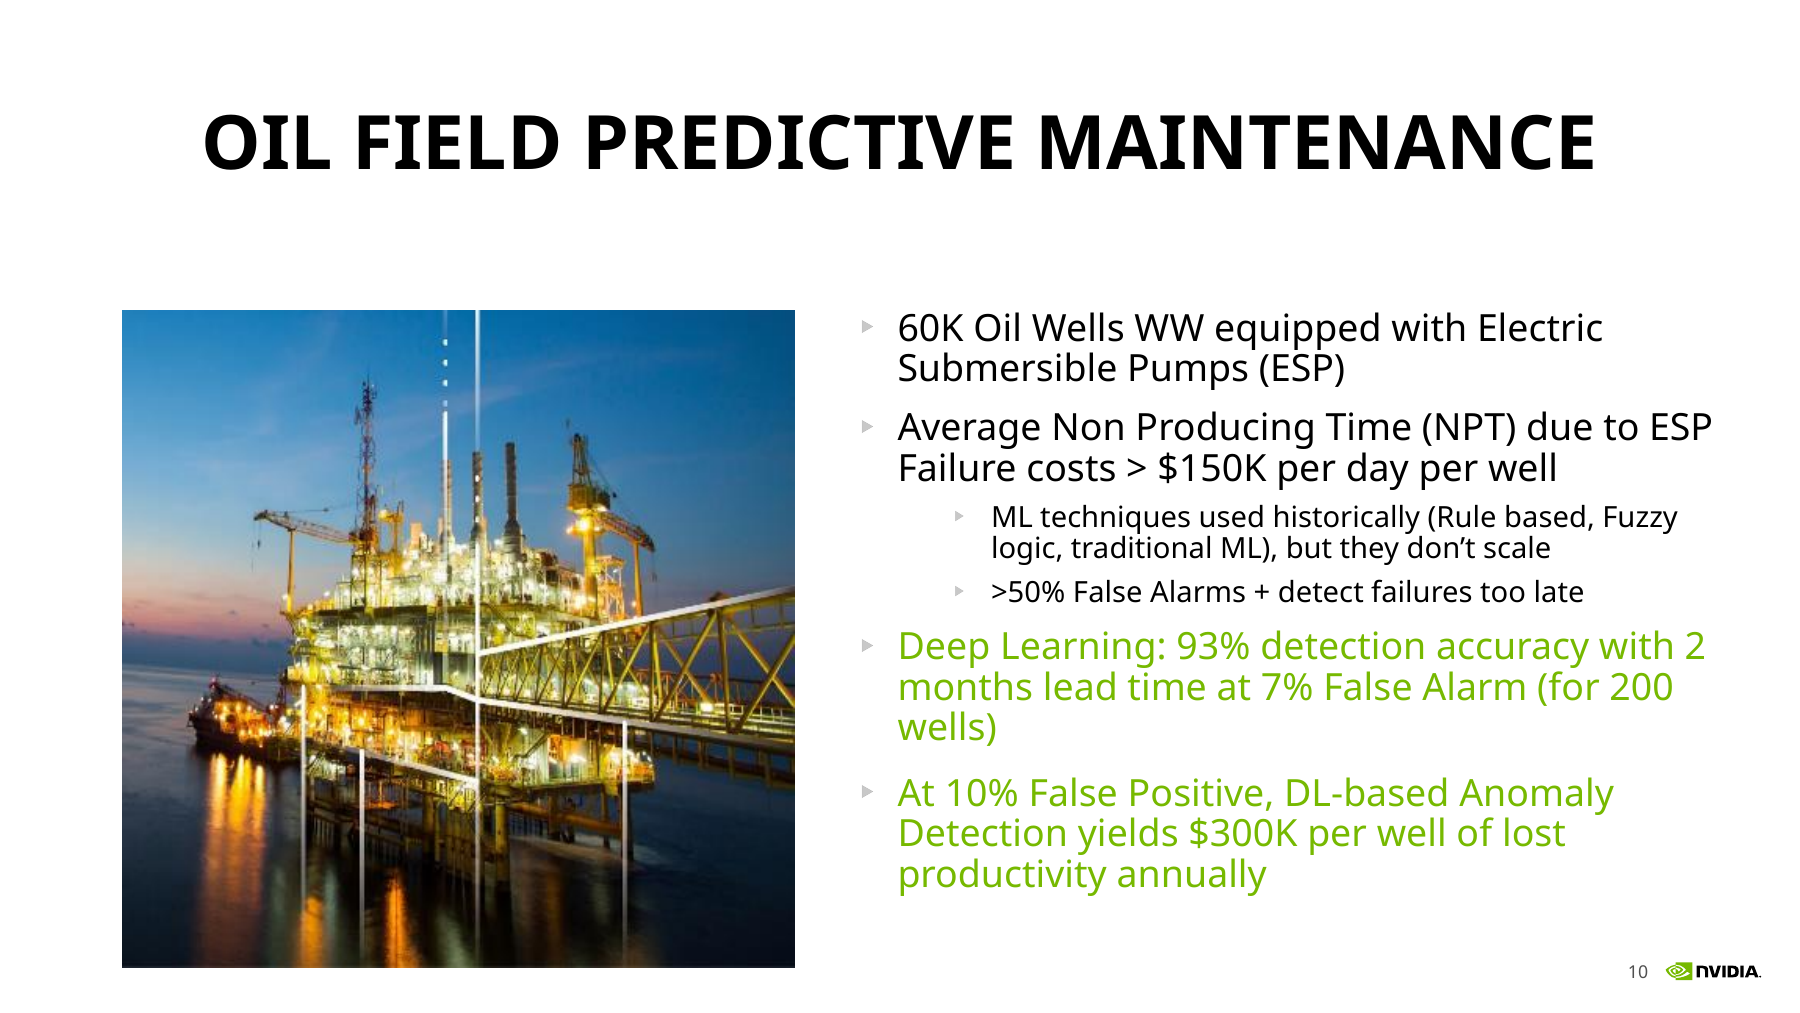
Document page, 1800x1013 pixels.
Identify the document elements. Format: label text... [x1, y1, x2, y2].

picture [859, 778, 876, 805]
picture [859, 313, 876, 340]
picture [859, 632, 876, 659]
picture [859, 413, 876, 440]
picture [122, 310, 795, 969]
list 60K Oil Wells WW equipped with Electric Submersible Pumps (ESP) Average Non Producing Time (NPT) due to ESP Failure costs > $150K per day per well ML techniques used historically (Rule based, Fuzzy logic, traditional ML), but they don’t scale >50% False Alarms + detect failures too late Deep Learning: 93% detection accuracy with 2 months lead time at 7% False Alarm (for 200 wells) At 10% False Positive, DL-based Anomaly Detection yields $300K per well of lost productivity annually [844, 301, 1765, 944]
title Oil field Predictive Maintenance [68, 96, 1732, 194]
picture [953, 580, 966, 602]
picture [953, 505, 966, 527]
